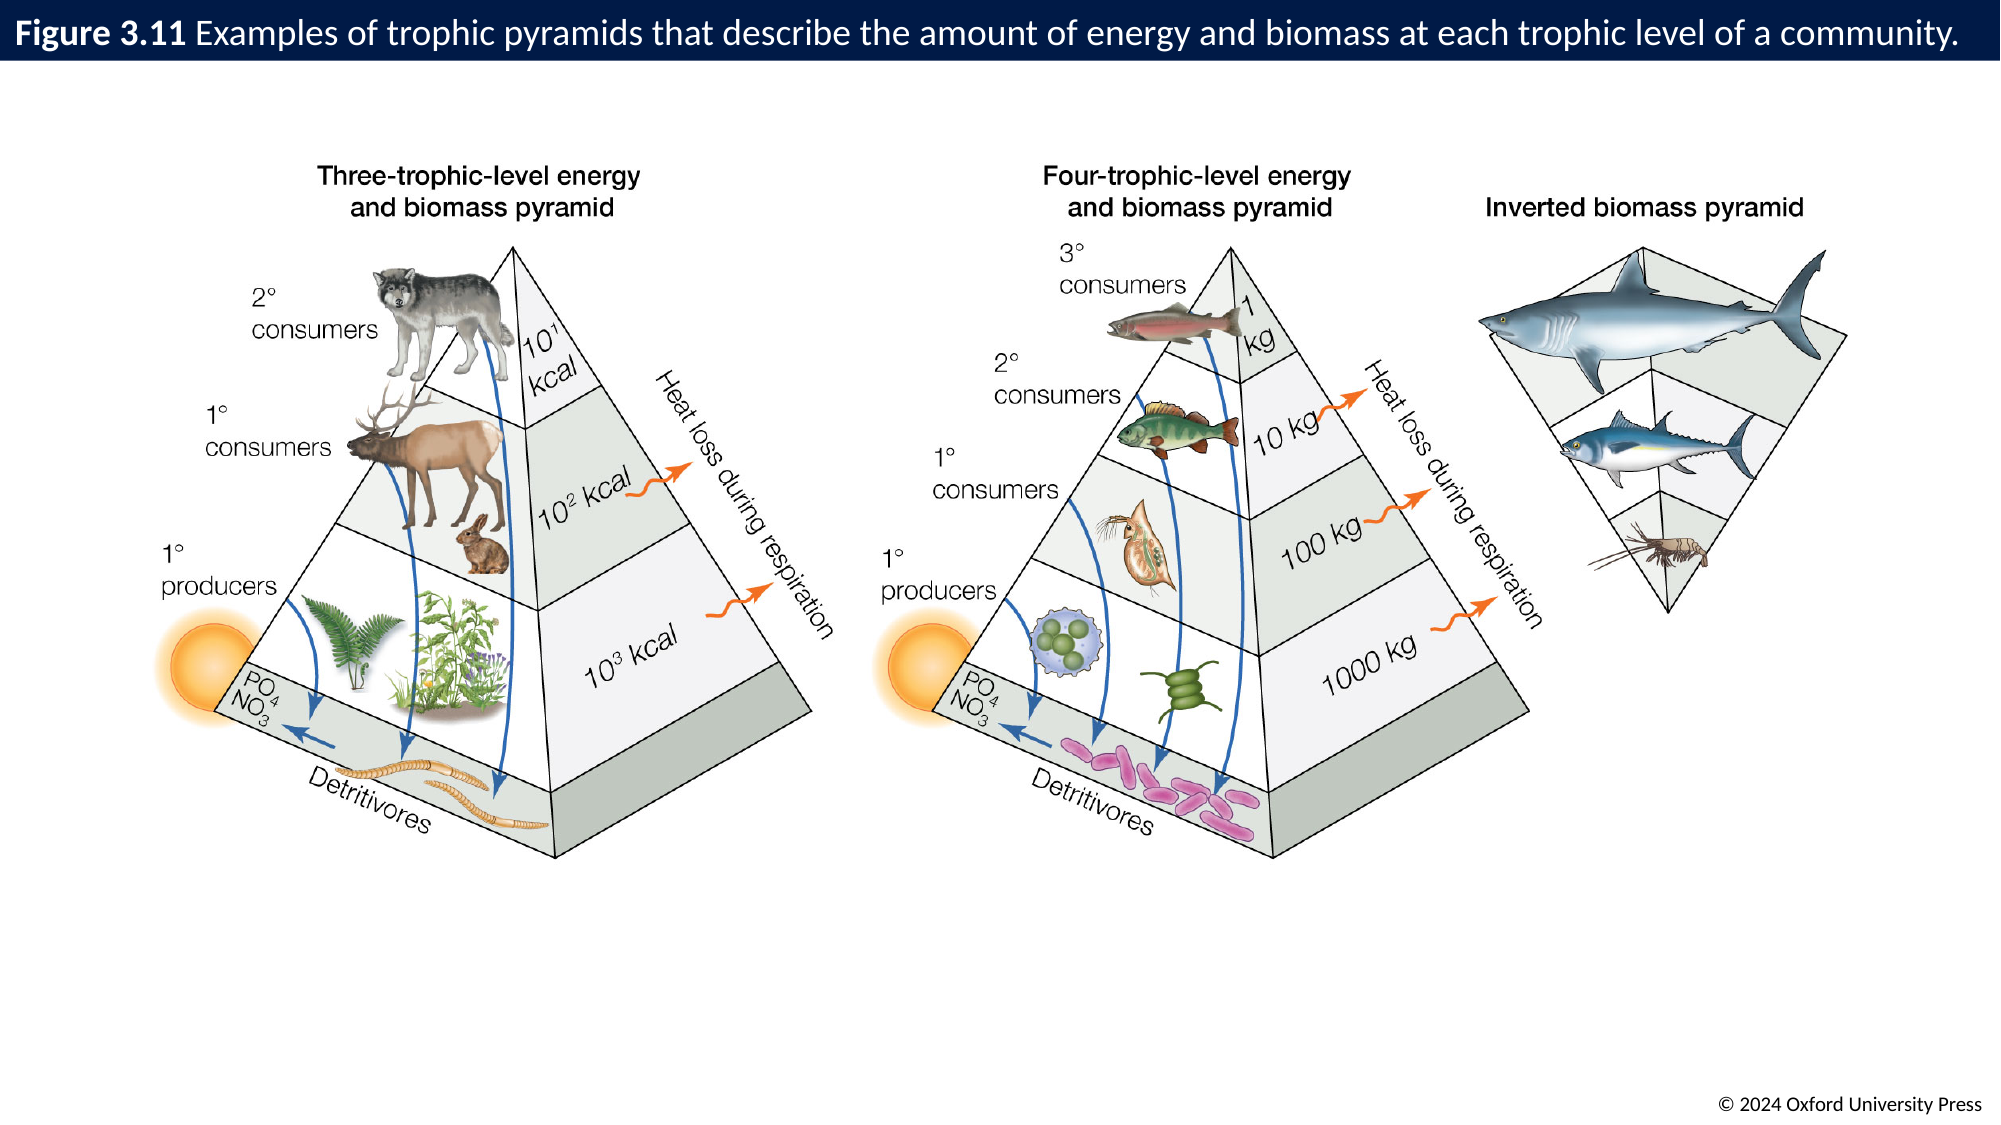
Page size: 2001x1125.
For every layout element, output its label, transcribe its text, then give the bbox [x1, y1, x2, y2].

title Figure 3.11 Examples of trophic pyramids that describe the amount of energy and biomass at each trophic level of a community. [0, 0, 2000, 61]
picture [151, 162, 1849, 963]
